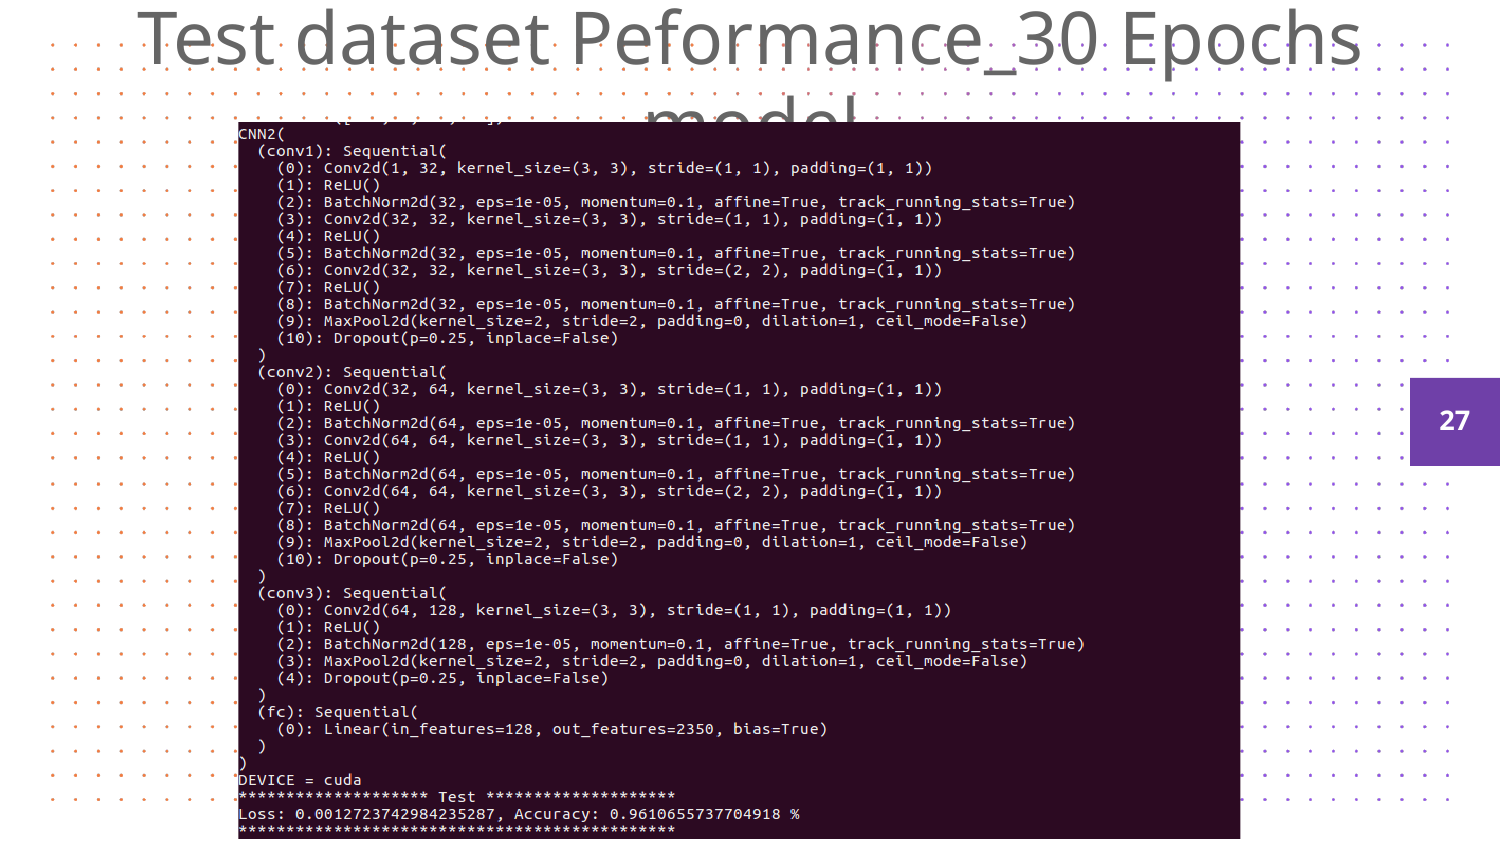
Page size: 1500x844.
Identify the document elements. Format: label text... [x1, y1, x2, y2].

subtitle Test dataset Peformance_30 Epochs model [45, 34, 1459, 123]
slide_number ‹#› [1410, 377, 1500, 466]
picture [51, 122, 1449, 839]
